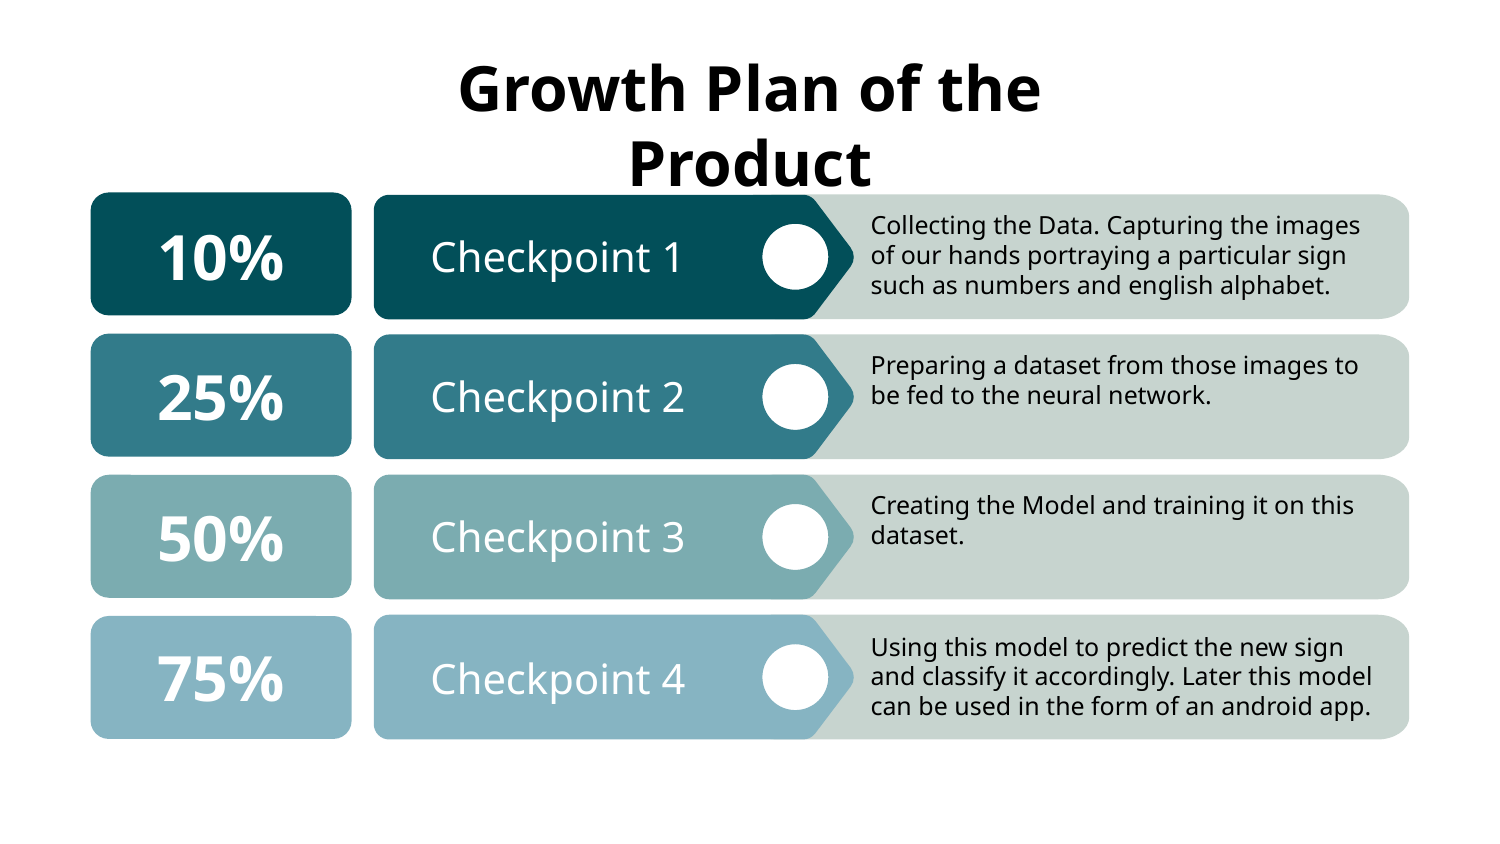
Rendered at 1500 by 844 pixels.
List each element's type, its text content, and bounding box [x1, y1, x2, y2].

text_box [90, 474, 1410, 600]
title Growth Plan of the Product [379, 33, 1121, 136]
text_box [90, 614, 1410, 740]
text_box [90, 192, 1410, 320]
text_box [90, 333, 1410, 460]
